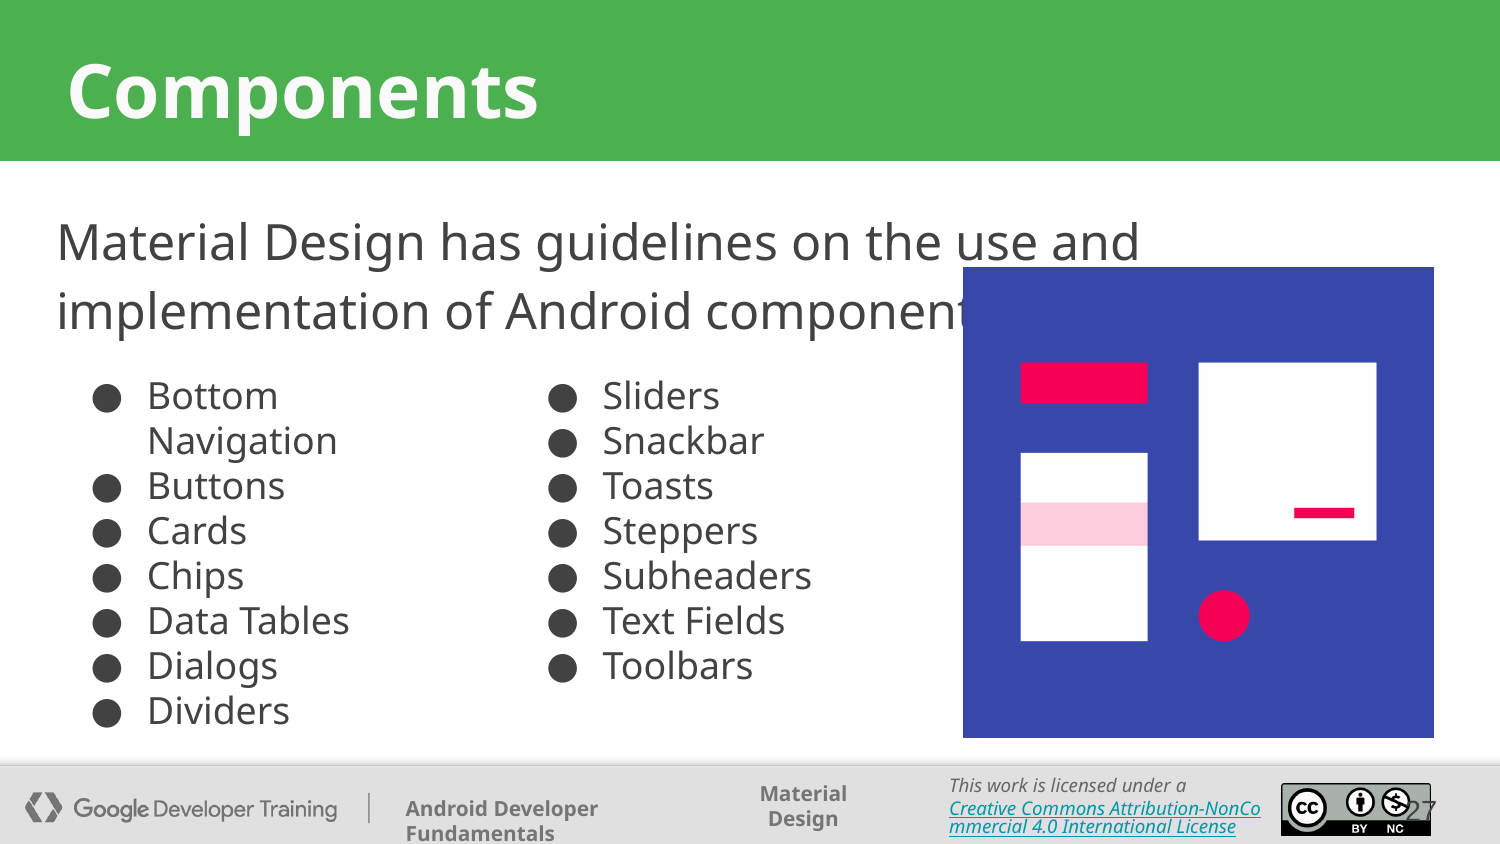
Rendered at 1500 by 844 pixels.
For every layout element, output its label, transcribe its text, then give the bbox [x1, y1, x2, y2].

text_box Bottom Navigation Buttons Cards Chips Data Tables Dialogs Dividers [56, 357, 484, 721]
picture [0, 161, 1500, 844]
subtitle Material Design has guidelines on the use and implementation of Android components [41, 186, 1456, 334]
slide_number ‹#› [1389, 777, 1480, 842]
text_box Sliders Snackbar Toasts Steppers Subheaders Text Fields Toolbars [512, 357, 940, 721]
title Components [51, 28, 1449, 122]
